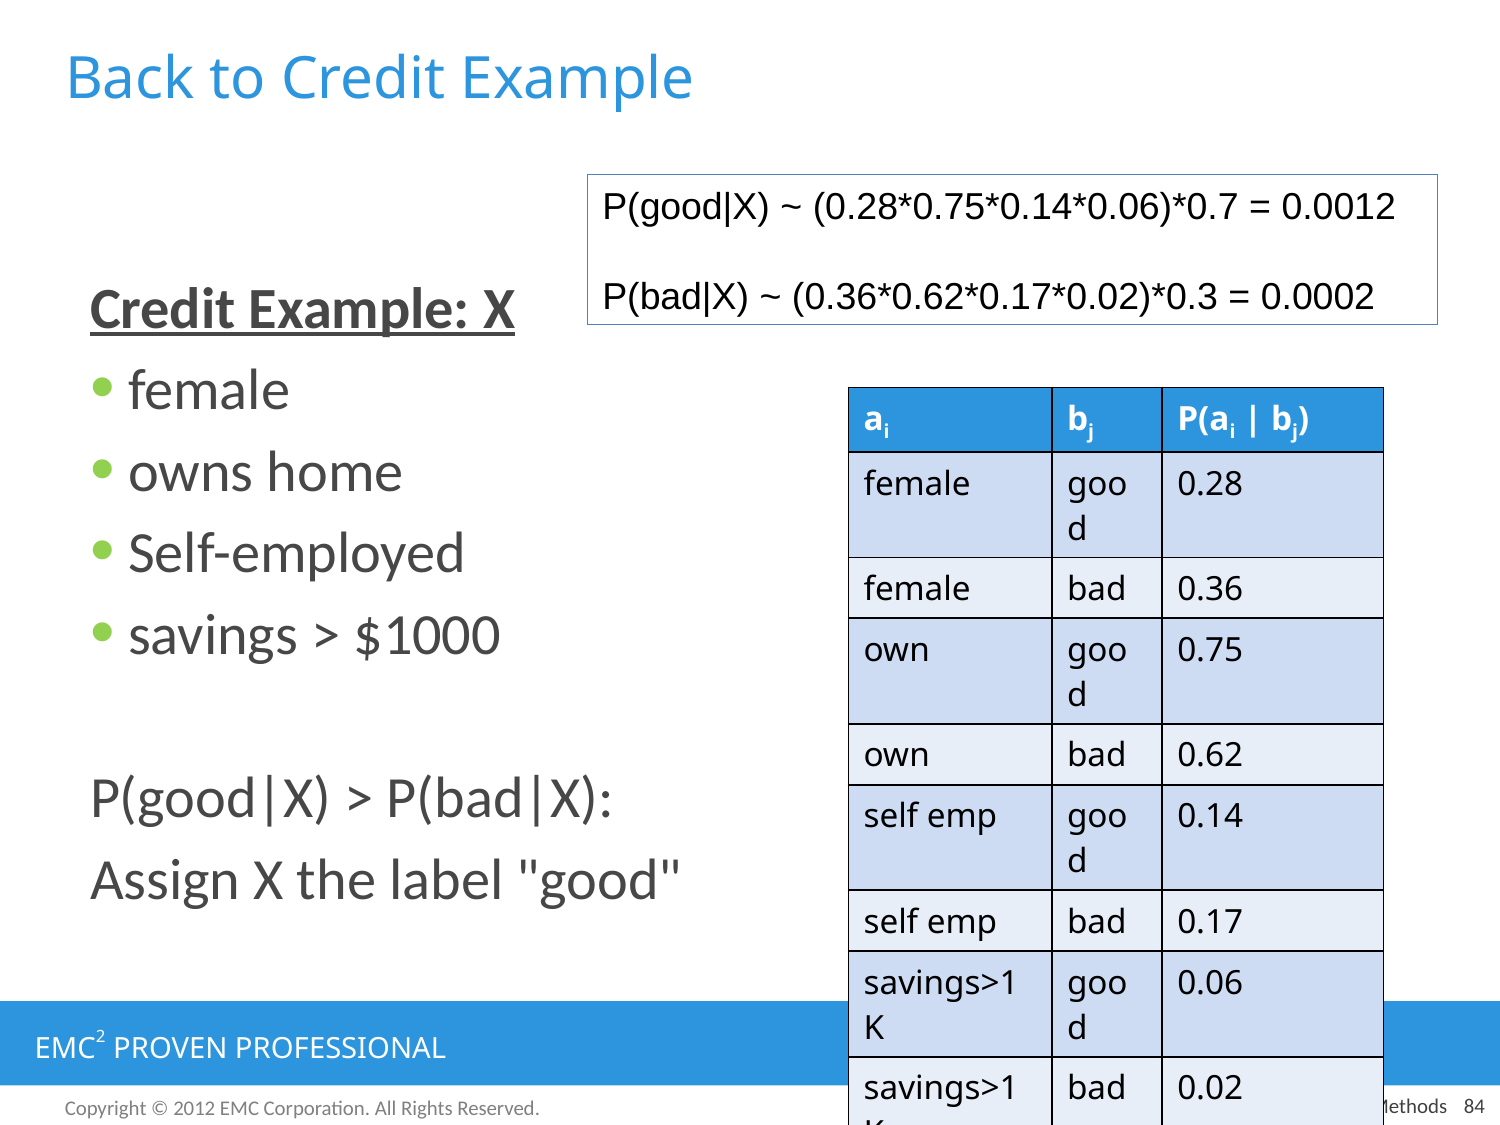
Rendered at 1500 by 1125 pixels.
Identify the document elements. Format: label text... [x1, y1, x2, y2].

table_cell savings>1K [849, 1058, 1051, 1087]
table_cell female [849, 453, 1051, 557]
table_cell 0.36 [1163, 558, 1383, 617]
table_cell self emp [849, 786, 1051, 889]
table_cell bad [1053, 891, 1161, 950]
table_cell good [1053, 453, 1161, 557]
table_cell 0.28 [1163, 453, 1383, 557]
table_cell 0.17 [1163, 891, 1383, 950]
table_cell 0.14 [1163, 786, 1383, 889]
table_cell good [1053, 952, 1161, 1056]
table_cell good [1053, 786, 1161, 889]
table_cell 0.75 [1163, 619, 1383, 723]
text_box P(good|X) ~ (0.28*0.75*0.14*0.06)*0.7 = 0.0012 P(bad|X) ~ (0.36*0.62*0.17*0.02)*0.3 = 0.0002 [587, 174, 1438, 325]
table_cell 0.62 [1163, 725, 1383, 784]
table_cell bad [1053, 725, 1161, 784]
table_cell 0.06 [1163, 952, 1383, 1056]
footer Module 4: Analytics Theory/Methods [774, 1087, 1463, 1125]
table_cell own [849, 725, 1051, 784]
table_cell bad [1053, 1058, 1161, 1087]
slide_number 84 [1463, 1087, 1500, 1125]
list Credit Example: X female owns home Self-employed savings > $1000 P(good|X) > P(bad|X): Assign X the label "good" [74, 262, 738, 1006]
table_cell own [849, 619, 1051, 723]
table_cell good [1053, 619, 1161, 723]
table_cell bad [1053, 558, 1161, 617]
title Back to Credit Example [49, 12, 1438, 138]
table_header P(ai | bj) [1163, 388, 1383, 451]
table_cell 0.02 [1163, 1058, 1383, 1087]
table_cell self emp [849, 891, 1051, 950]
table_header ai [849, 388, 1051, 451]
table_cell female [849, 558, 1051, 617]
table_cell savings>1K [849, 952, 1051, 1056]
table_header bj [1053, 388, 1161, 451]
